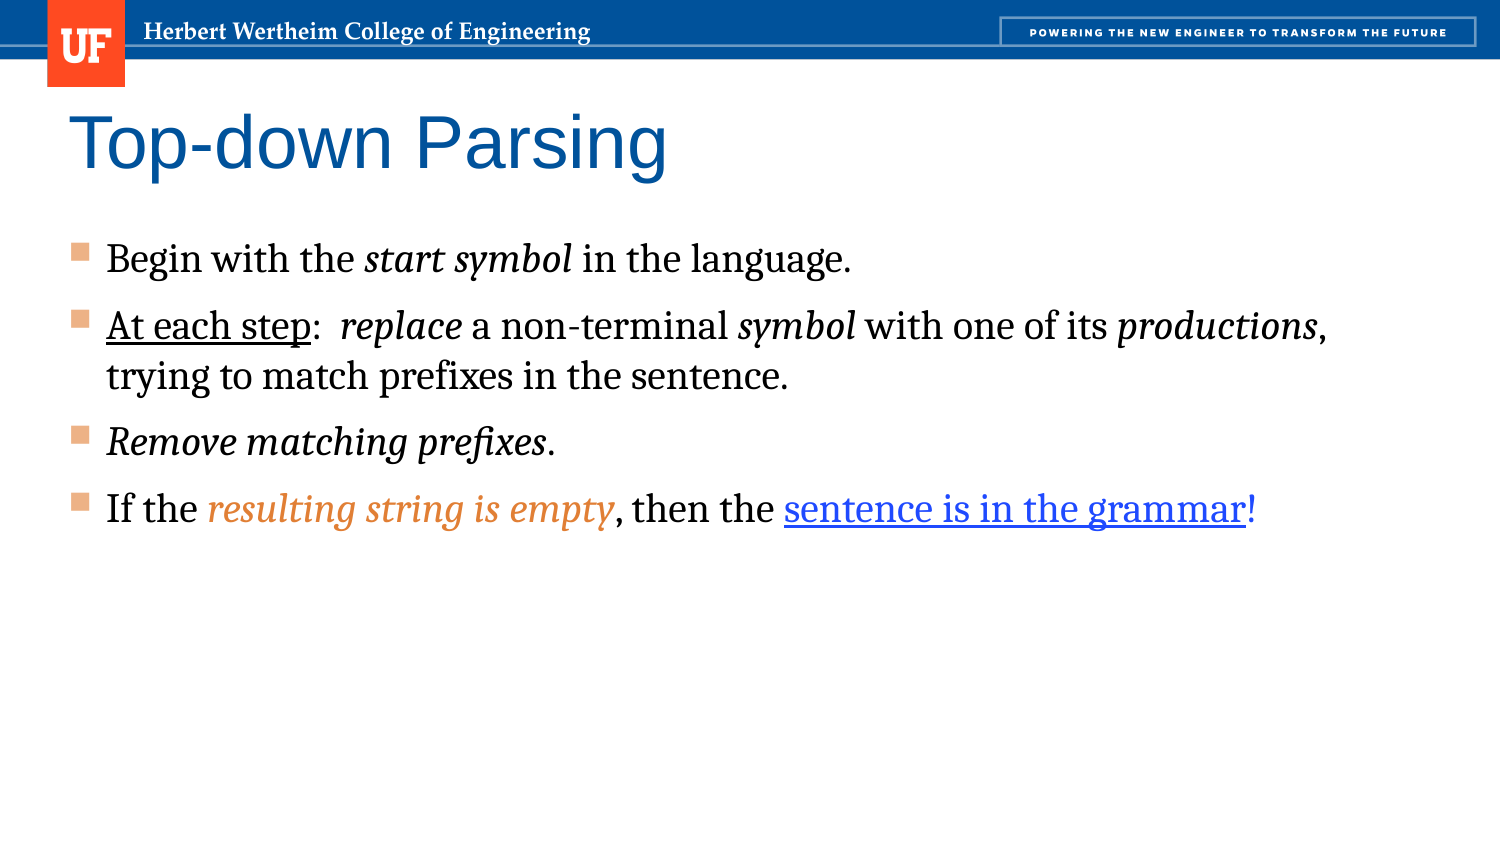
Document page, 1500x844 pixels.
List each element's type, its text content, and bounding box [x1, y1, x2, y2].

title Top-down Parsing [53, 86, 1414, 223]
picture [0, 0, 1500, 87]
list Begin with the start symbol in the language. At each step: replace a non-terminal symbol with one of its productions, trying to match prefixes in the sentence. Remove matching prefixes. If the resulting string is empty, then the sentence is in the grammar! [53, 223, 1447, 803]
